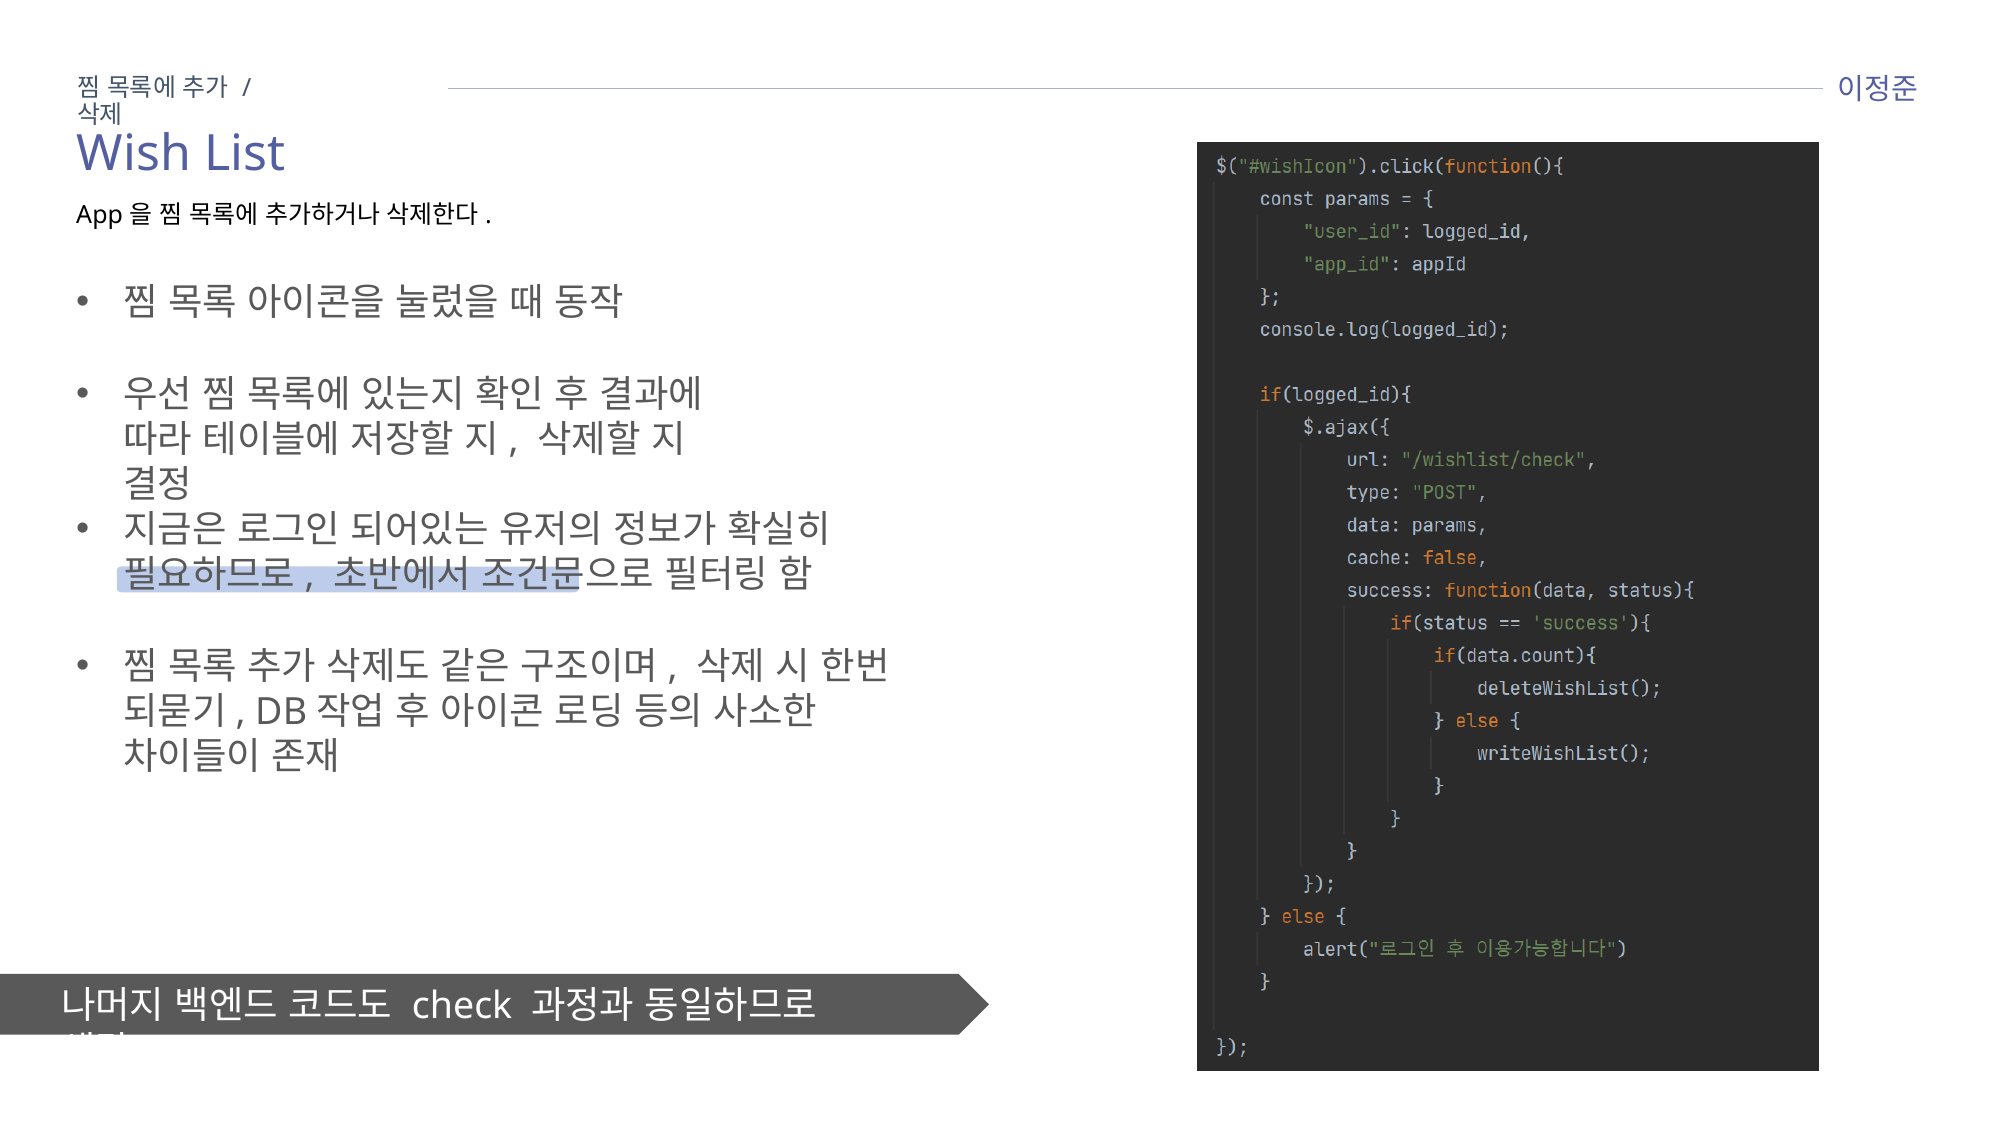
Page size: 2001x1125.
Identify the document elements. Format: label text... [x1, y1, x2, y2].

list Wish List [61, 120, 803, 190]
list 찜 목록에 추가 / 삭제 [62, 67, 322, 113]
text_box 지금은 로그인 되어있는 유저의 정보가 확실히 필요하므로, 초반에서 조건문으로 필터링 함 [61, 497, 971, 603]
text_box 찜 목록 추가 삭제도 같은 구조이며, 삭제 시 한번 되묻기, DB작업 후 아이콘 로딩 등의 사소한 차이들이 존재 [61, 634, 971, 785]
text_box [0, 973, 989, 1035]
text_box 우선 찜 목록에 있는지 확인 후 결과에 따라 테이블에 저장할 지, 삭제할 지 결정 [61, 362, 771, 497]
text_box 찜 목록 아이콘을 눌렀을 때 동작 [61, 271, 1170, 331]
list App을 찜 목록에 추가하거나 삭제한다. [61, 194, 1197, 240]
list 이정준 [1822, 67, 1990, 113]
picture [1197, 142, 1819, 1071]
